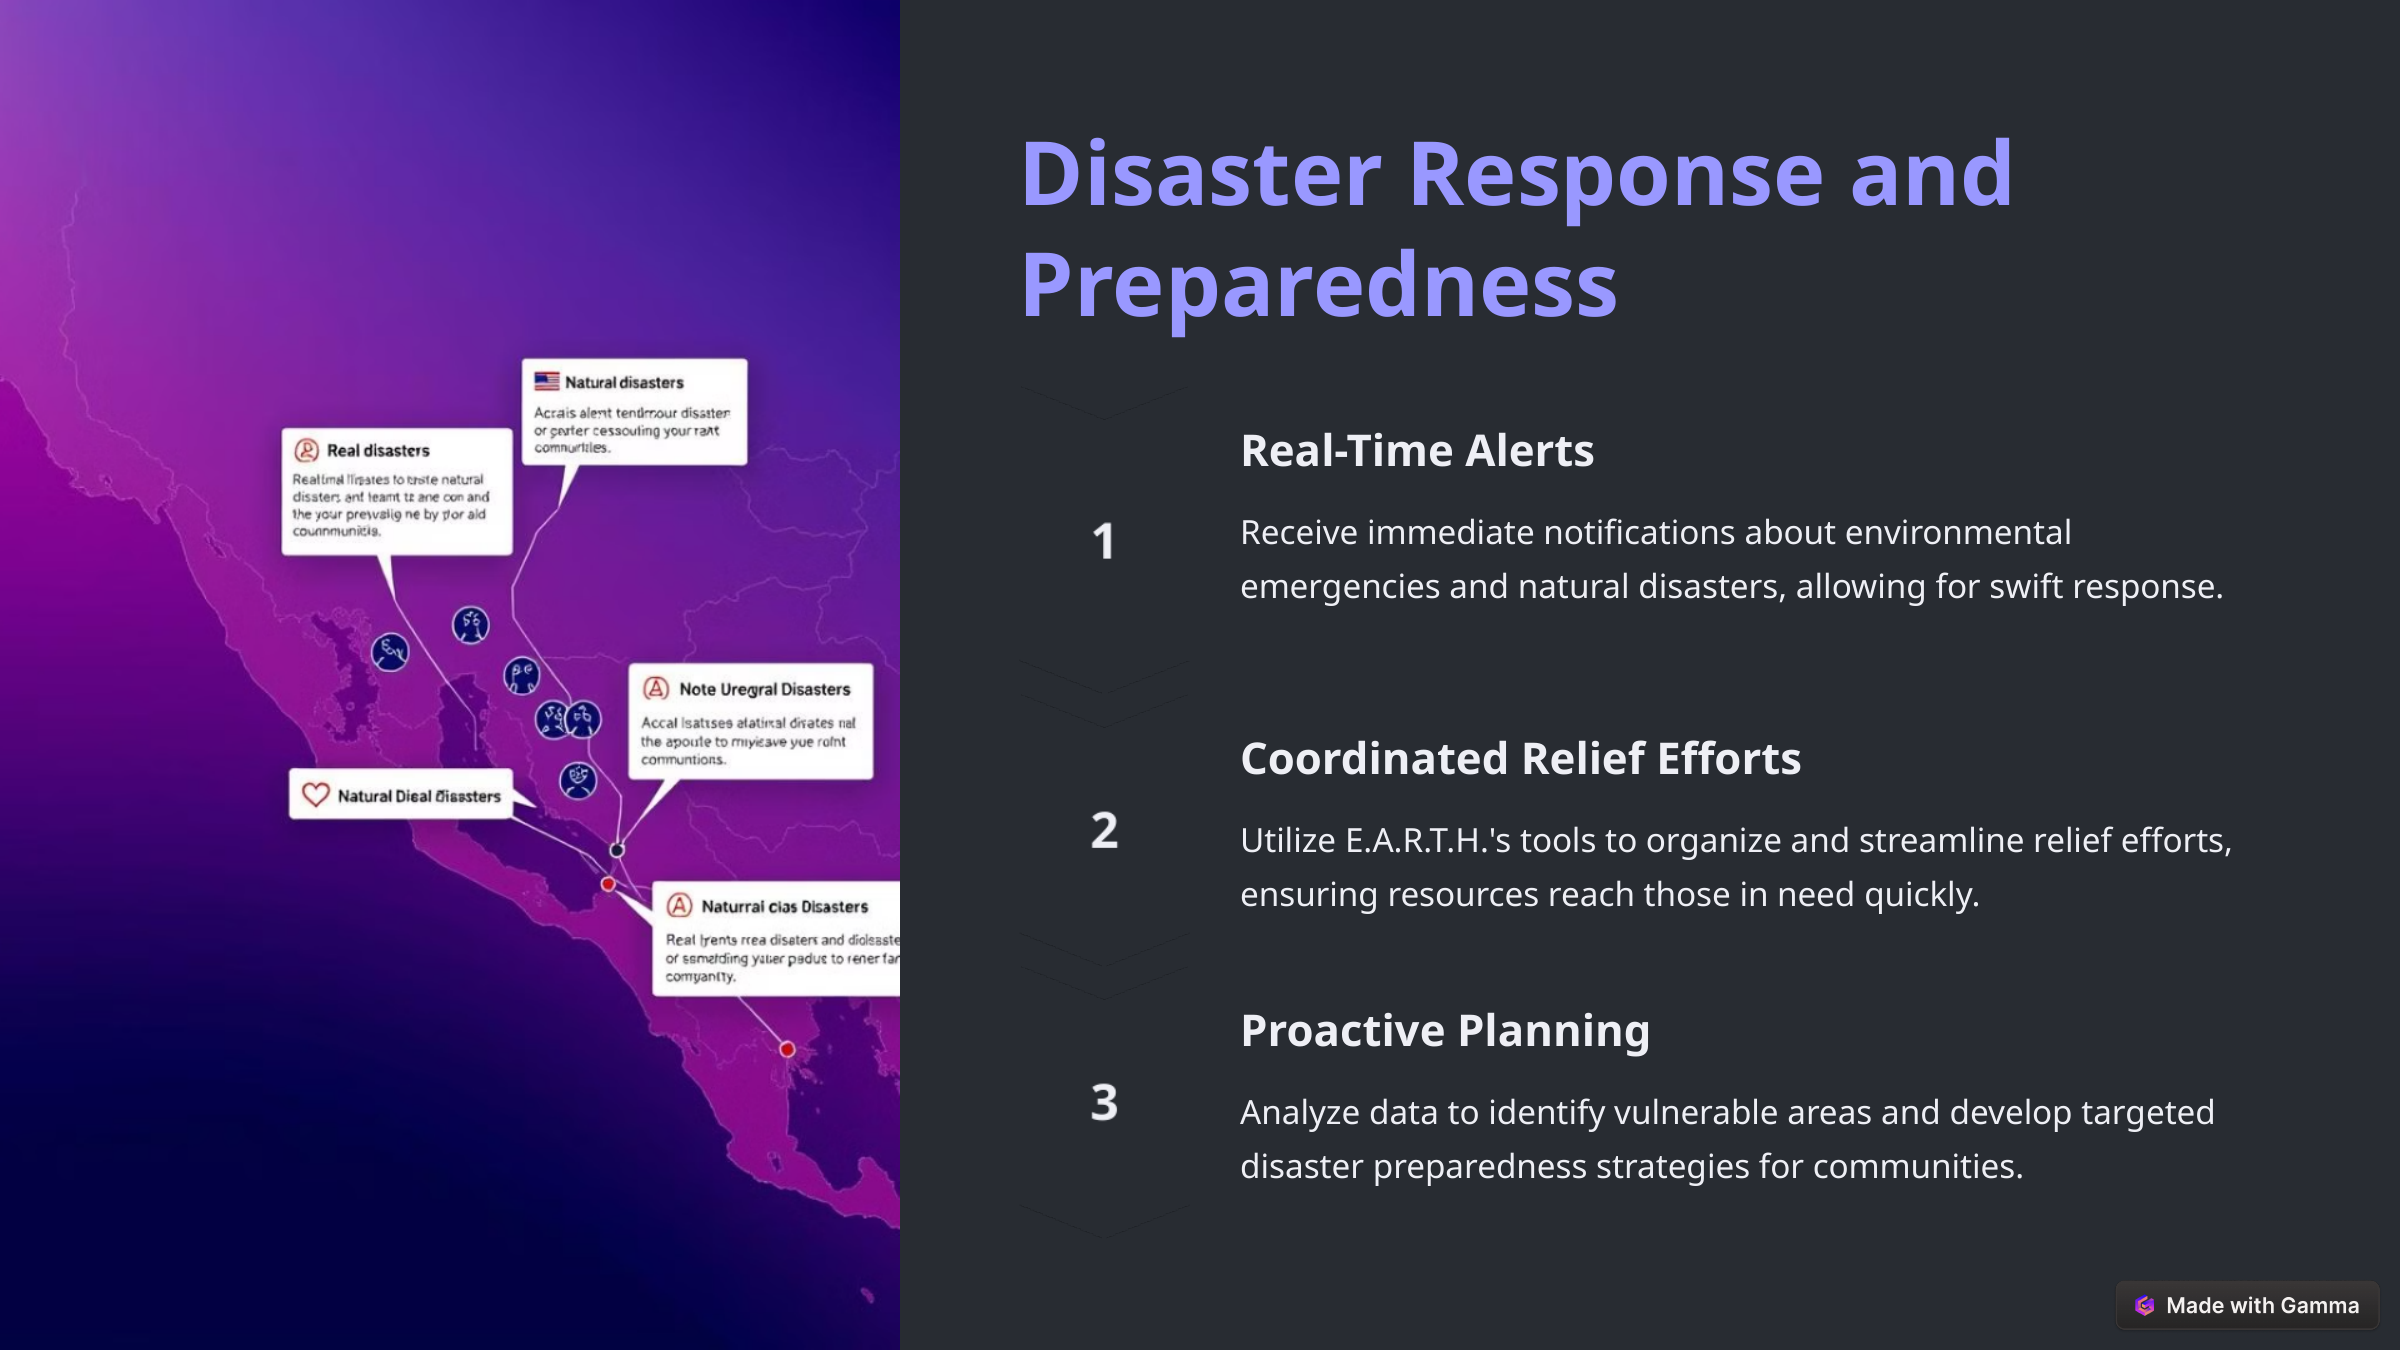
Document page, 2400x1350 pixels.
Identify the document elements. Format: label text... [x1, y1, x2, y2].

picture [0, 0, 900, 1350]
picture [1019, 386, 1190, 1239]
text_box Coordinated Relief Efforts [1240, 728, 1760, 784]
text_box Disaster Response and Preparedness [1019, 111, 2281, 336]
text_box Utilize E.A.R.T.H.'s tools to organize and streamline relief efforts, ensuring resources reach those in need quickly. [1240, 804, 2281, 914]
text_box Receive immediate notifications about environmental emergencies and natural disasters, allowing for swift response. [1240, 496, 2281, 660]
text_box Analyze data to identify vulnerable areas and develop targeted disaster preparedness strategies for communities. [1240, 1076, 2281, 1186]
picture [2106, 1271, 2389, 1339]
text_box Real-Time Alerts [1240, 420, 1688, 477]
text_box Proactive Planning [1240, 1000, 1688, 1057]
